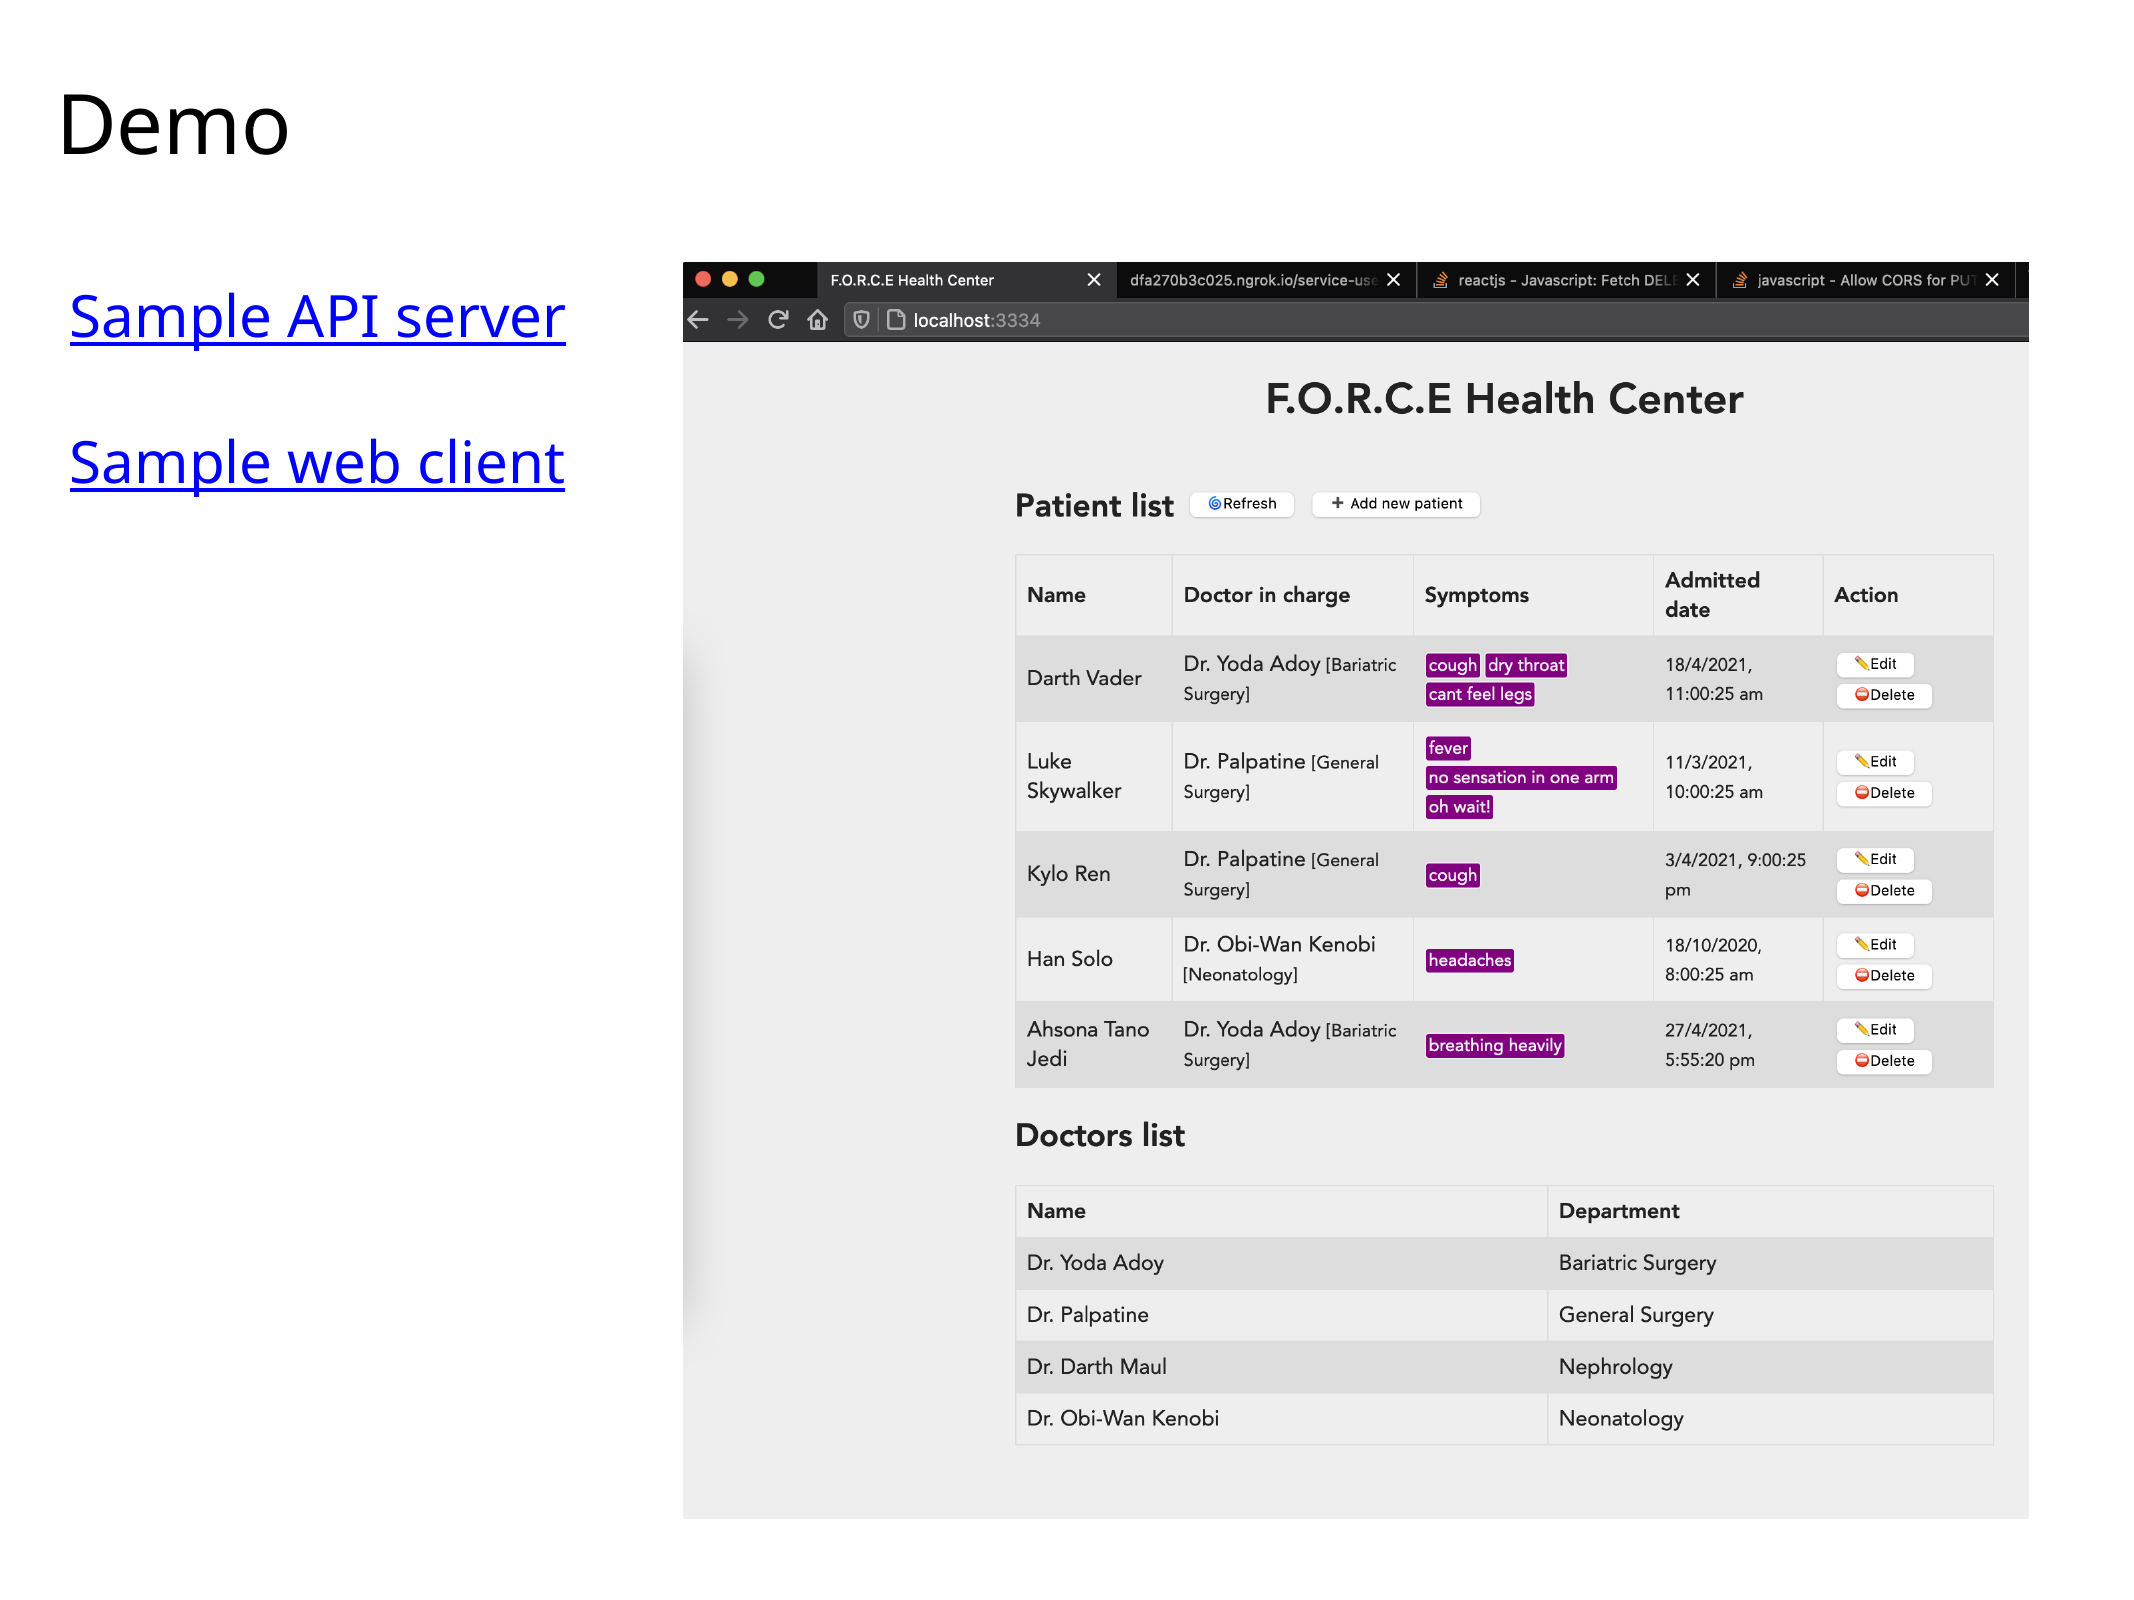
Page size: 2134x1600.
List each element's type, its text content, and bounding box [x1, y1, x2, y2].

title Demo [47, 43, 1444, 180]
picture [683, 262, 2029, 1520]
text_box Sample API server Sample web client [61, 270, 683, 513]
